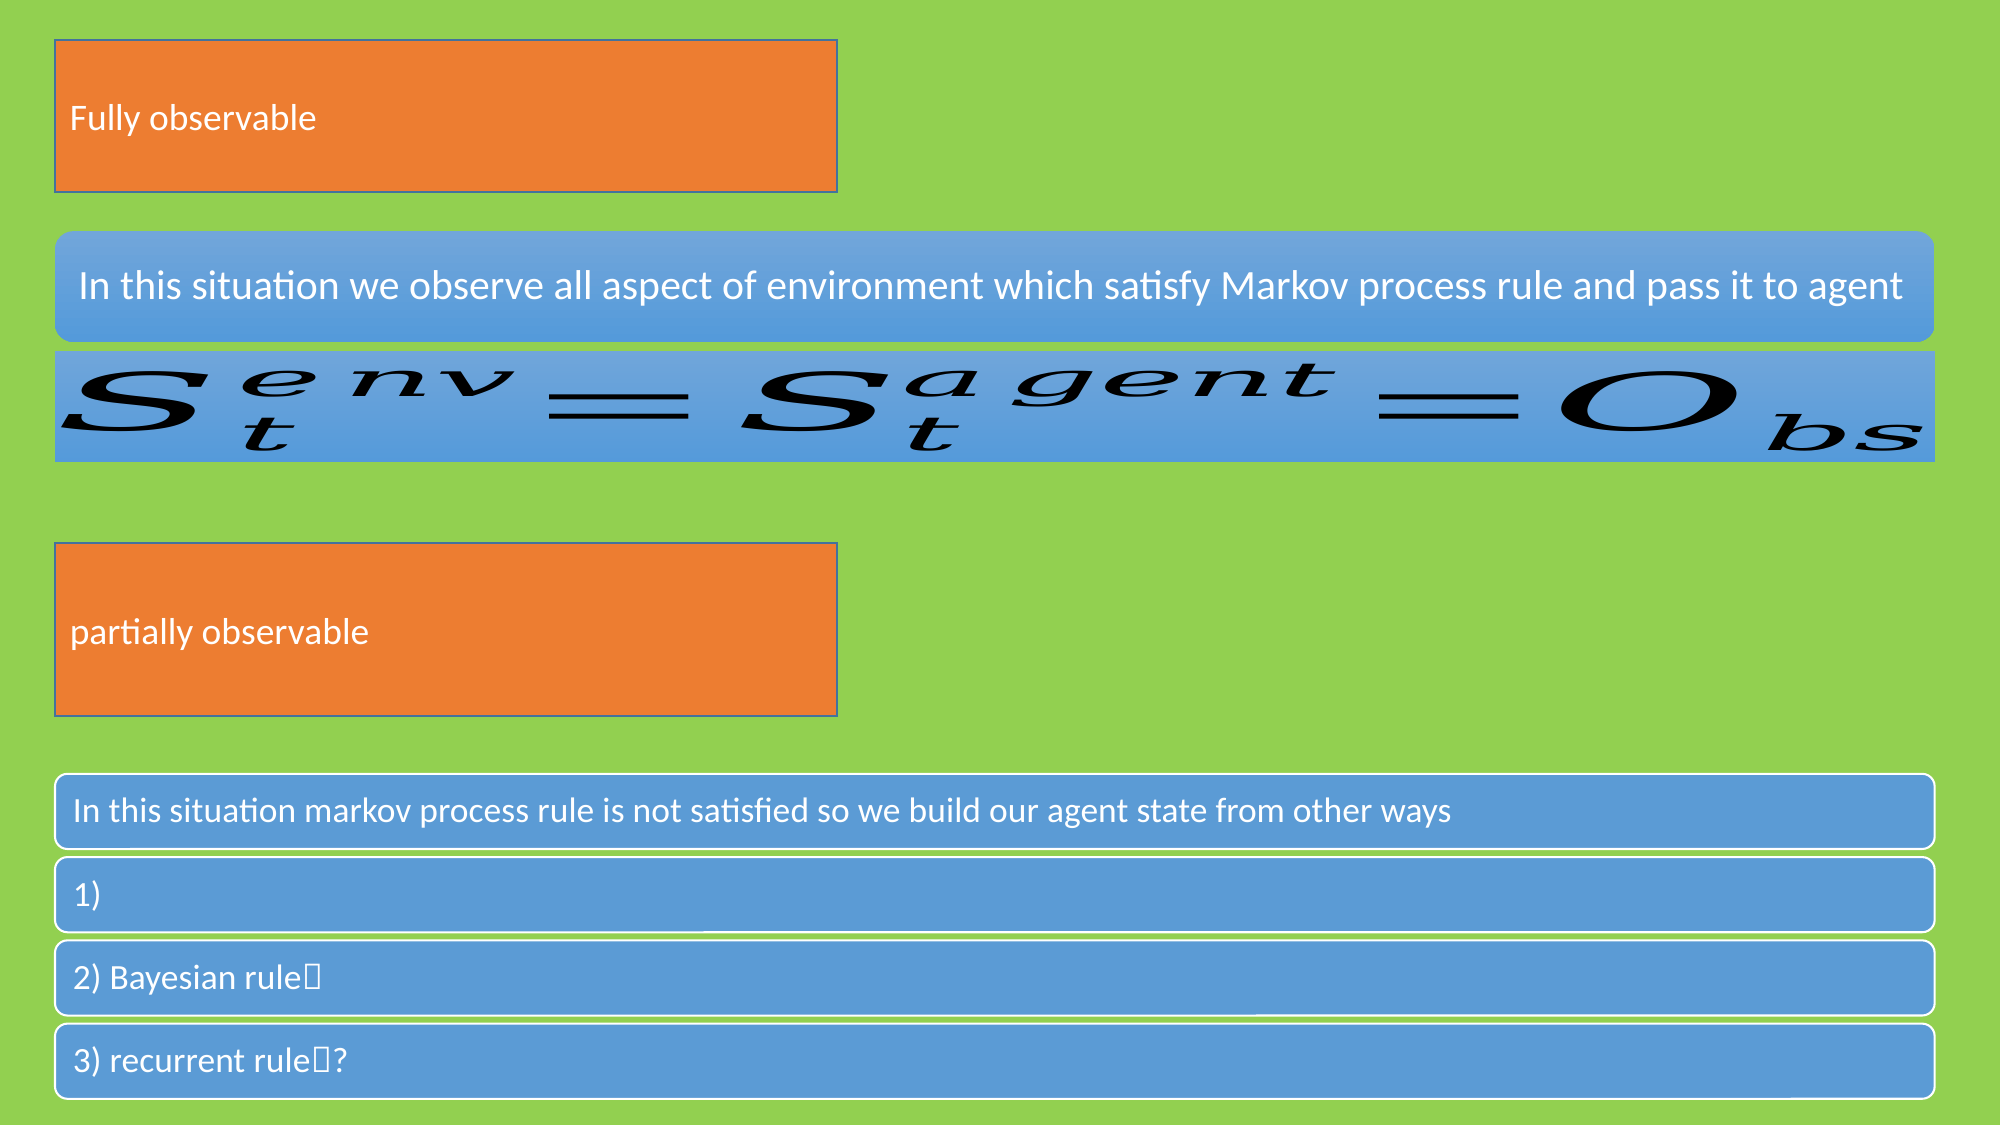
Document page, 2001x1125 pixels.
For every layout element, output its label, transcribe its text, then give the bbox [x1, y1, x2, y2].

text_box Fully observable [54, 39, 838, 193]
text_box partially observable [54, 542, 838, 717]
